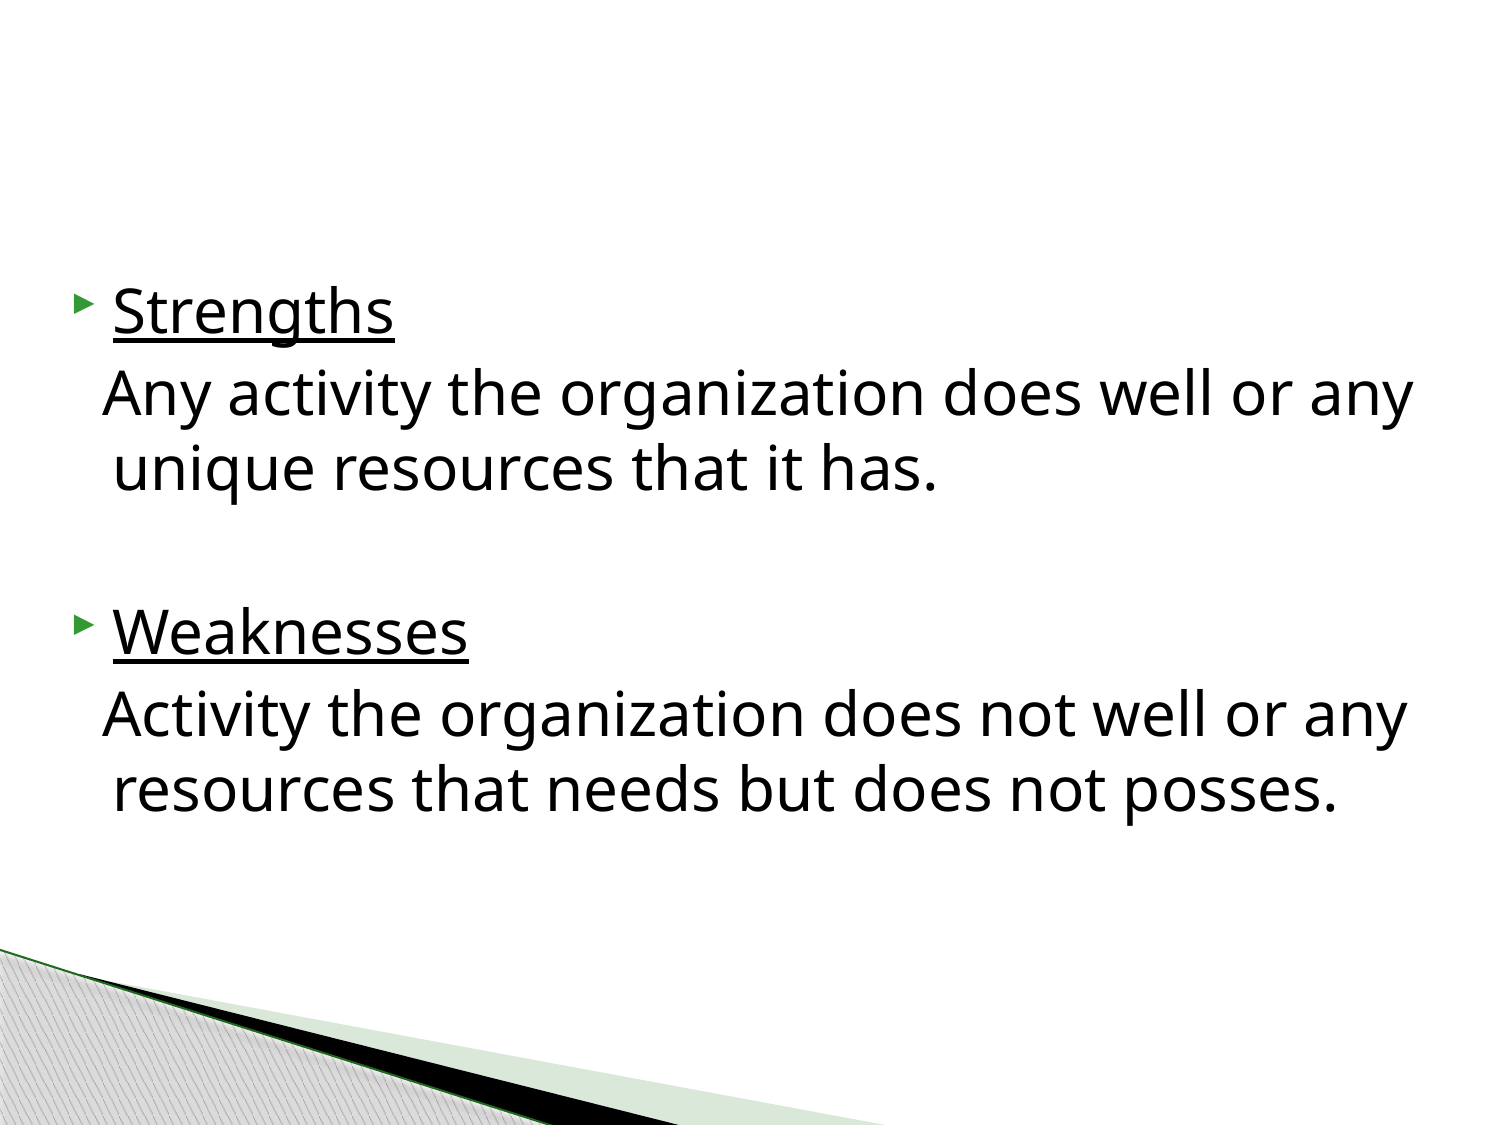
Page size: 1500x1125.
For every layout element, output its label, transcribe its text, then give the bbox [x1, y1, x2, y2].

list Strengths Any activity the organization does well or any unique resources that it has. Weaknesses Activity the organization does not well or any resources that needs but does not posses. [37, 99, 1433, 850]
